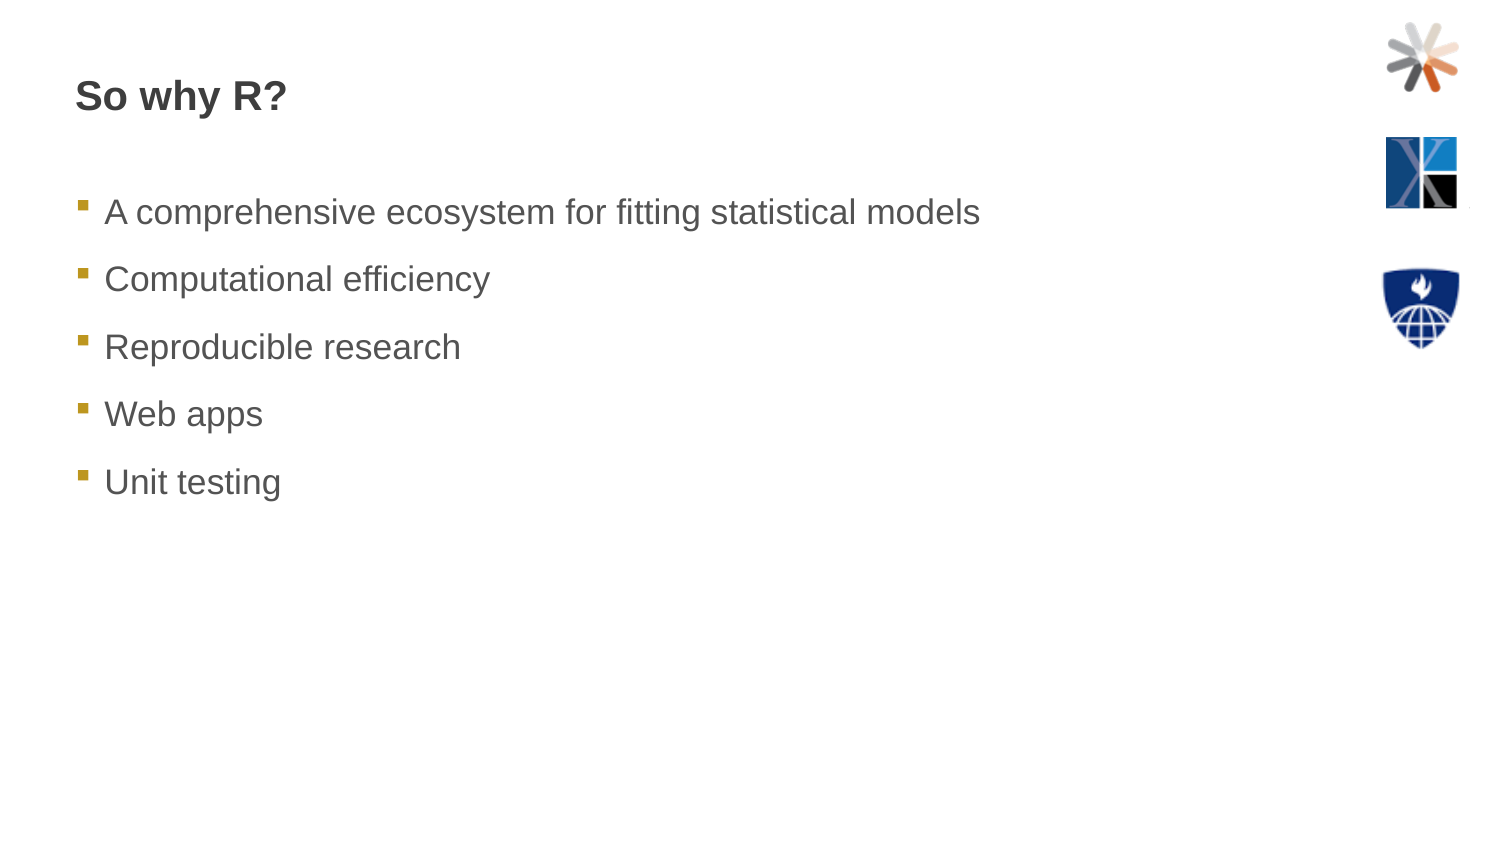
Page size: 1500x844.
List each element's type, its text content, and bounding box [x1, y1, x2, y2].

list A comprehensive ecosystem for fitting statistical models Computational efficiency Reproducible research Web apps Unit testing [75, 188, 1325, 745]
picture [1386, 137, 1470, 209]
picture [1379, 10, 1465, 100]
picture [1375, 252, 1470, 363]
title So why R? [75, 0, 1325, 188]
